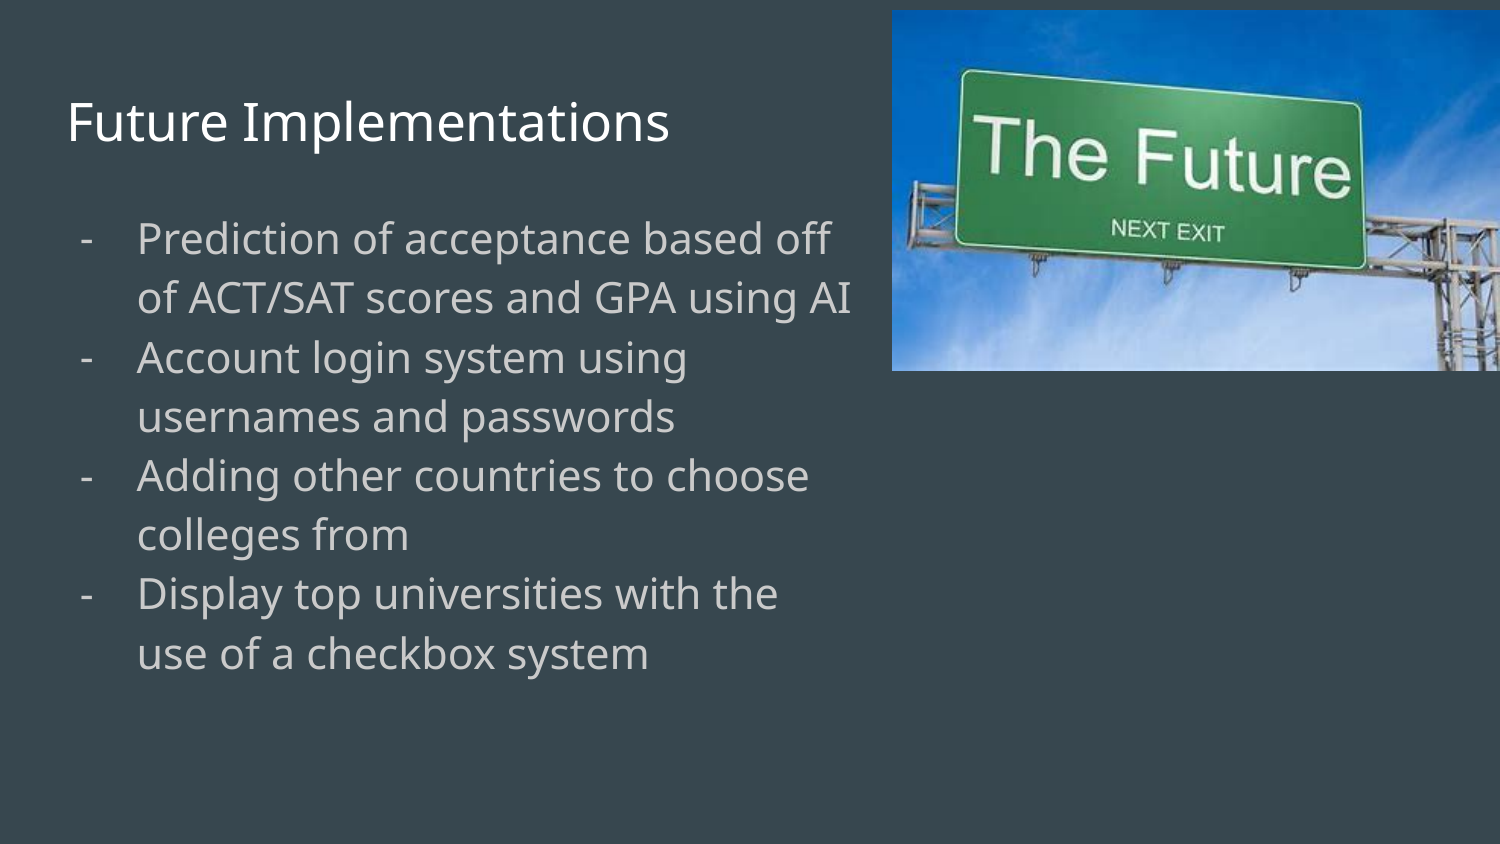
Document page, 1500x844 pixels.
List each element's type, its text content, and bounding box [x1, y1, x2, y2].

title Future Implementations [51, 72, 886, 167]
list Prediction of acceptance based off of ACT/SAT scores and GPA using AI Account login system using usernames and passwords Adding other countries to choose colleges from Display top universities with the use of a checkbox system [51, 189, 871, 750]
picture [891, 9, 1500, 371]
